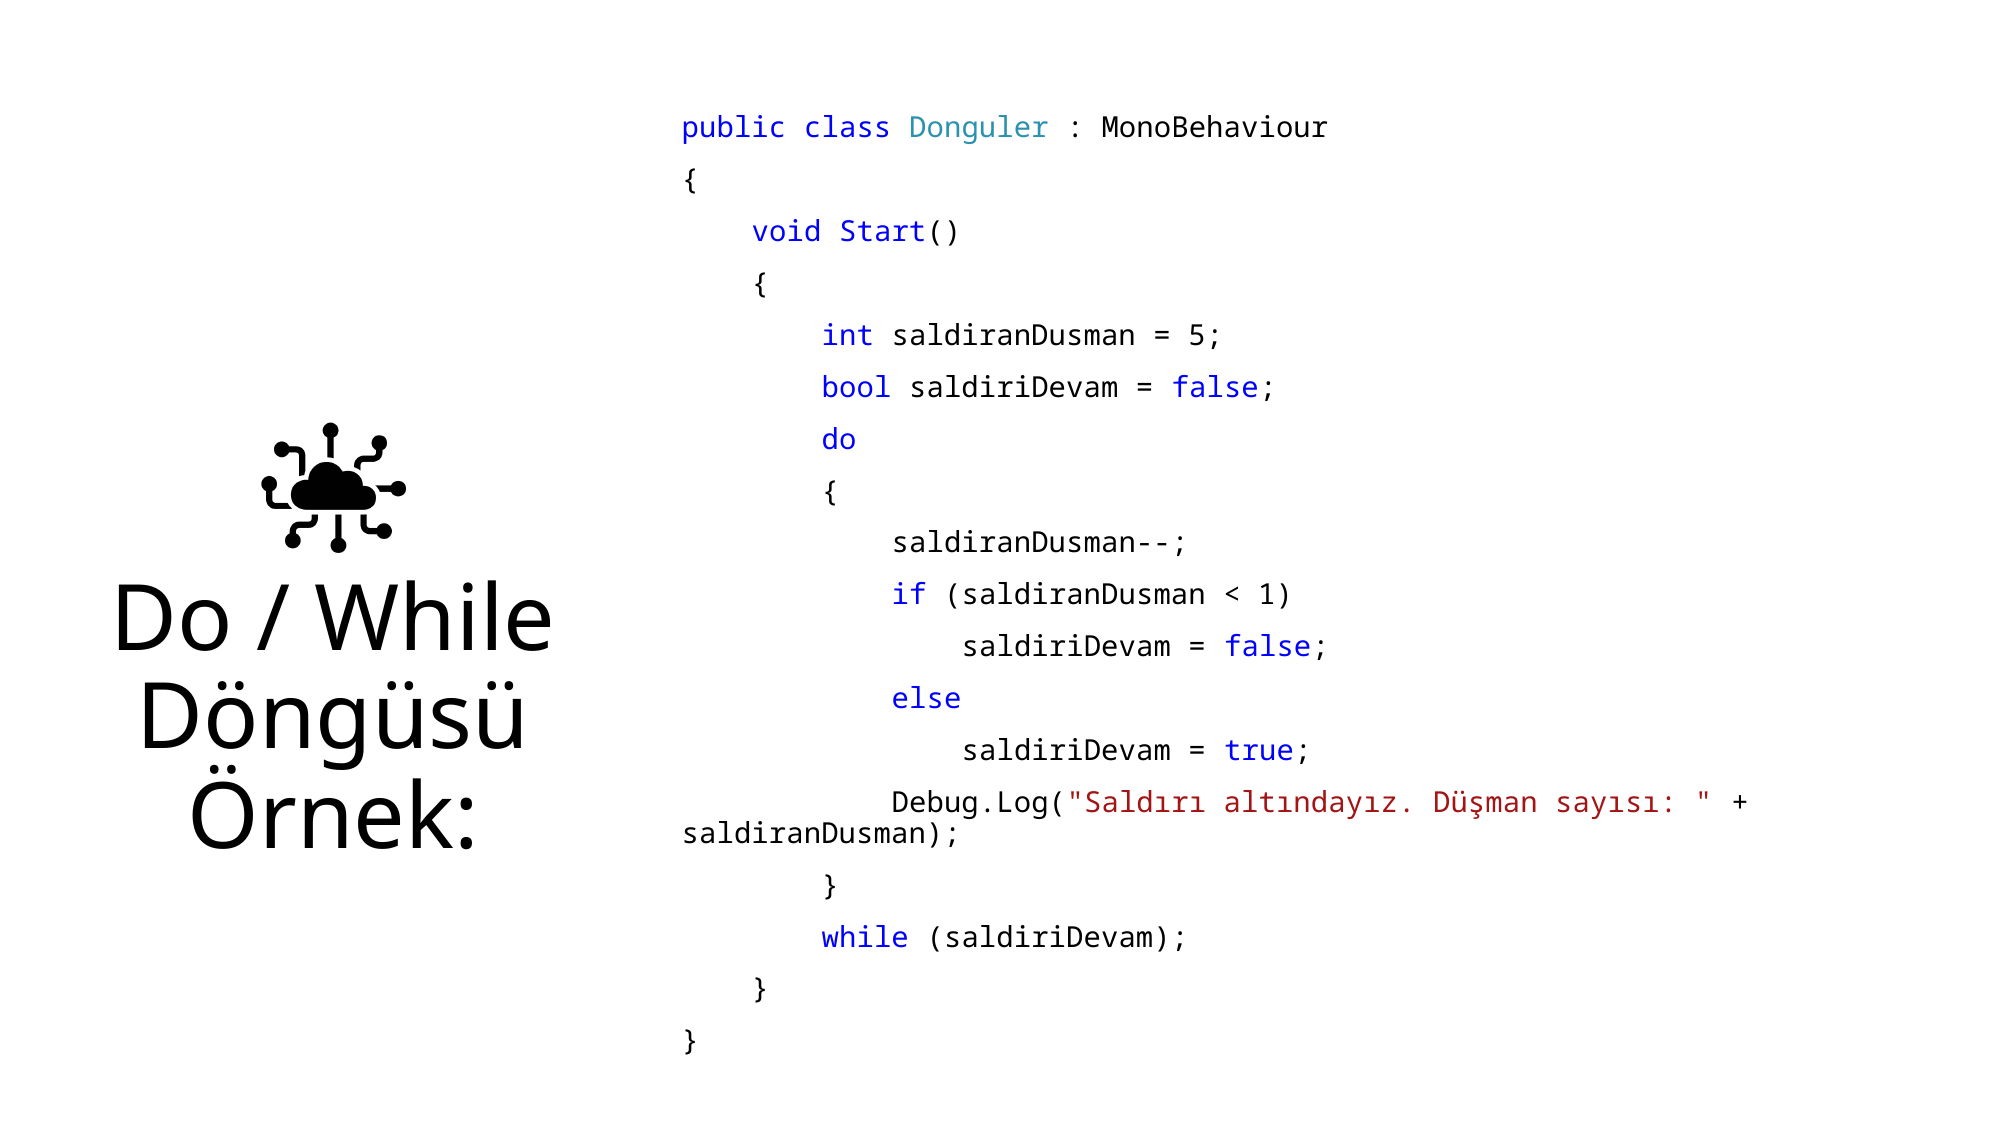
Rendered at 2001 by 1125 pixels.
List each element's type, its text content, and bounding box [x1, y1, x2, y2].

picture [258, 413, 409, 564]
title Do / While Döngüsü Örnek: [71, 563, 596, 1014]
list public class Donguler : MonoBehaviour { void Start() { int saldiranDusman = 5; bool saldiriDevam = false; do { saldiranDusman--; if (saldiranDusman < 1) saldiriDevam = false; else saldiriDevam = true; Debug.Log("Saldırı altındayız. Düşman sayısı: " + saldiranDusman); } while (saldiriDevam); } } [666, 105, 1890, 1066]
